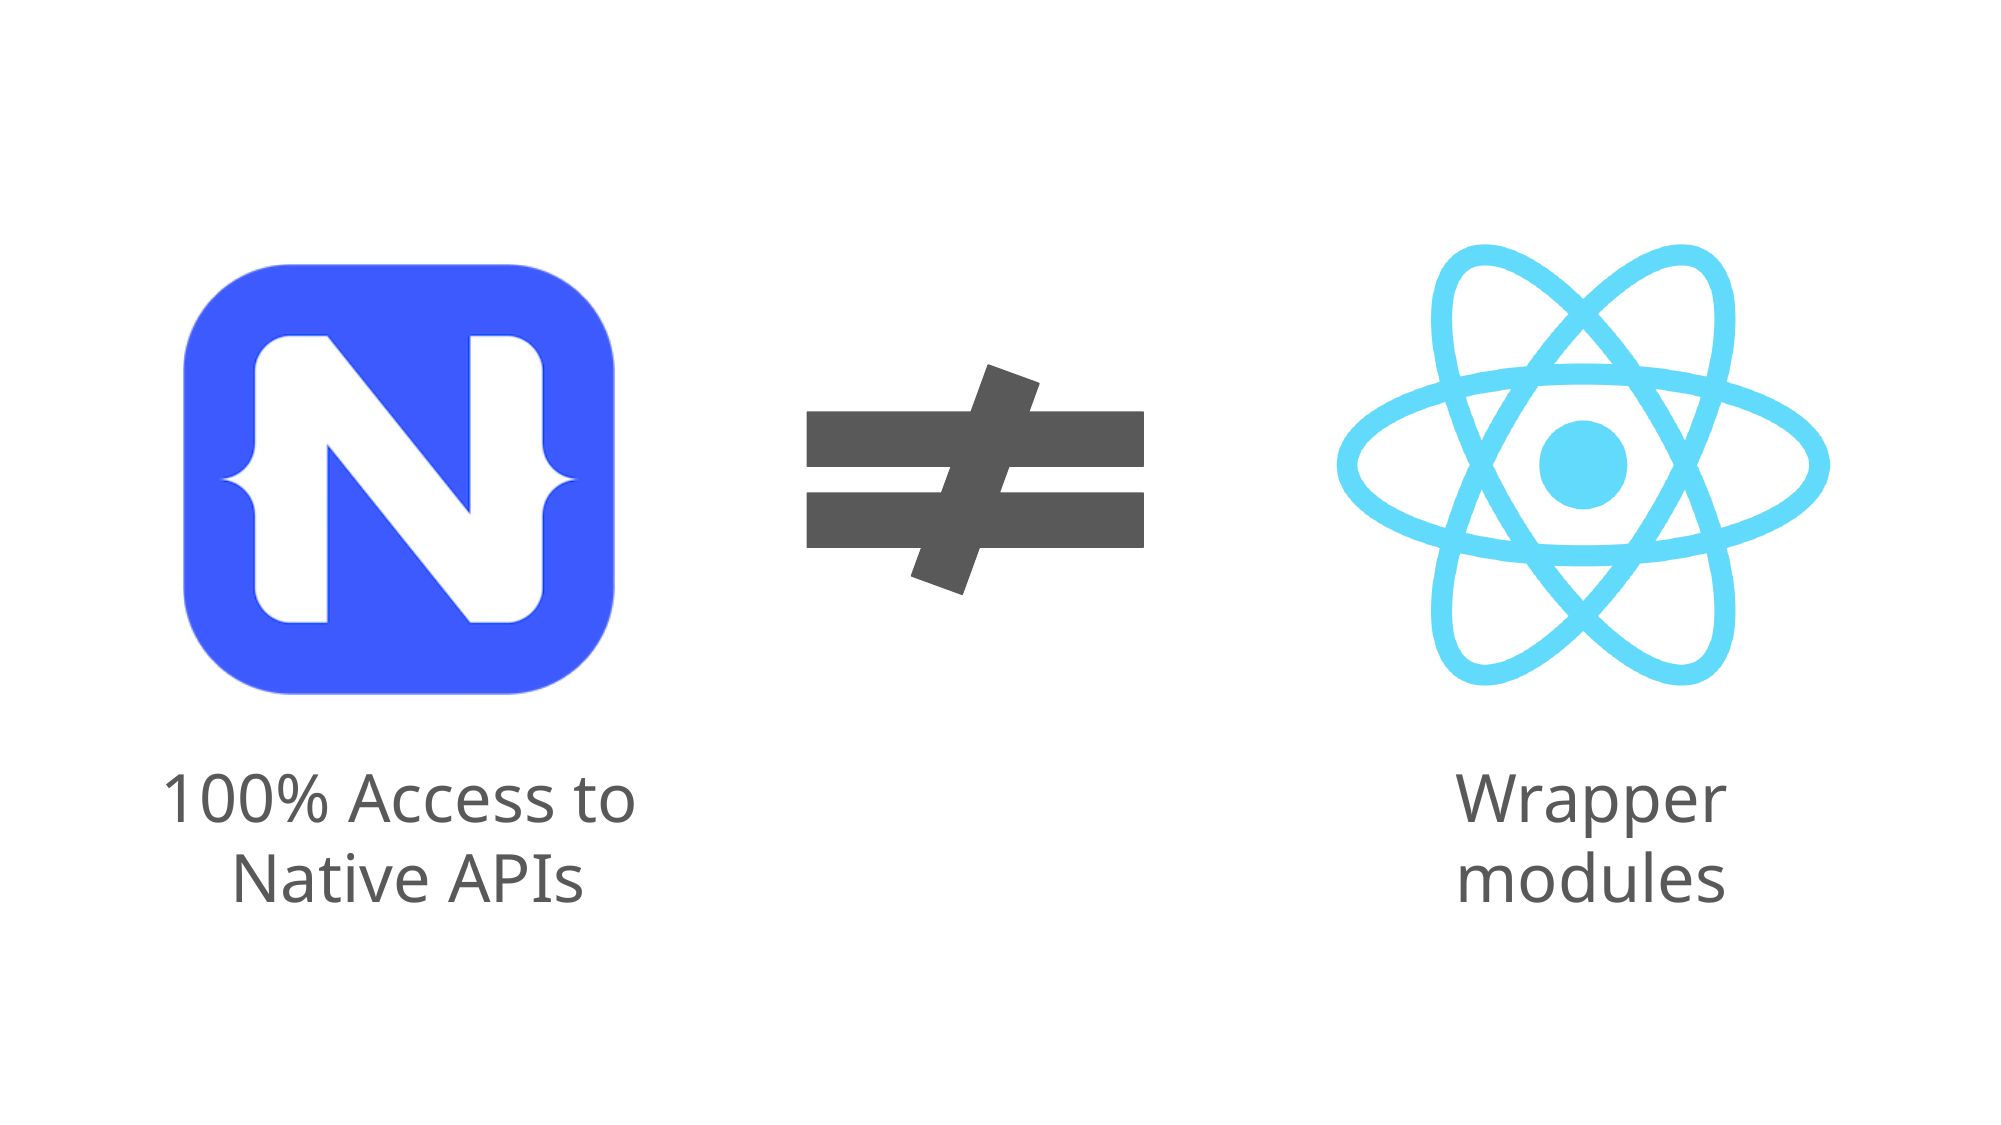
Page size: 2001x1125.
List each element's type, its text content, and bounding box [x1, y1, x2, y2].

picture [1300, 191, 1865, 756]
text_box Wrapper modules [1285, 735, 1898, 934]
text_box 100% Access to Native APIs [102, 735, 715, 934]
picture [183, 264, 615, 696]
text_box [807, 365, 1144, 595]
